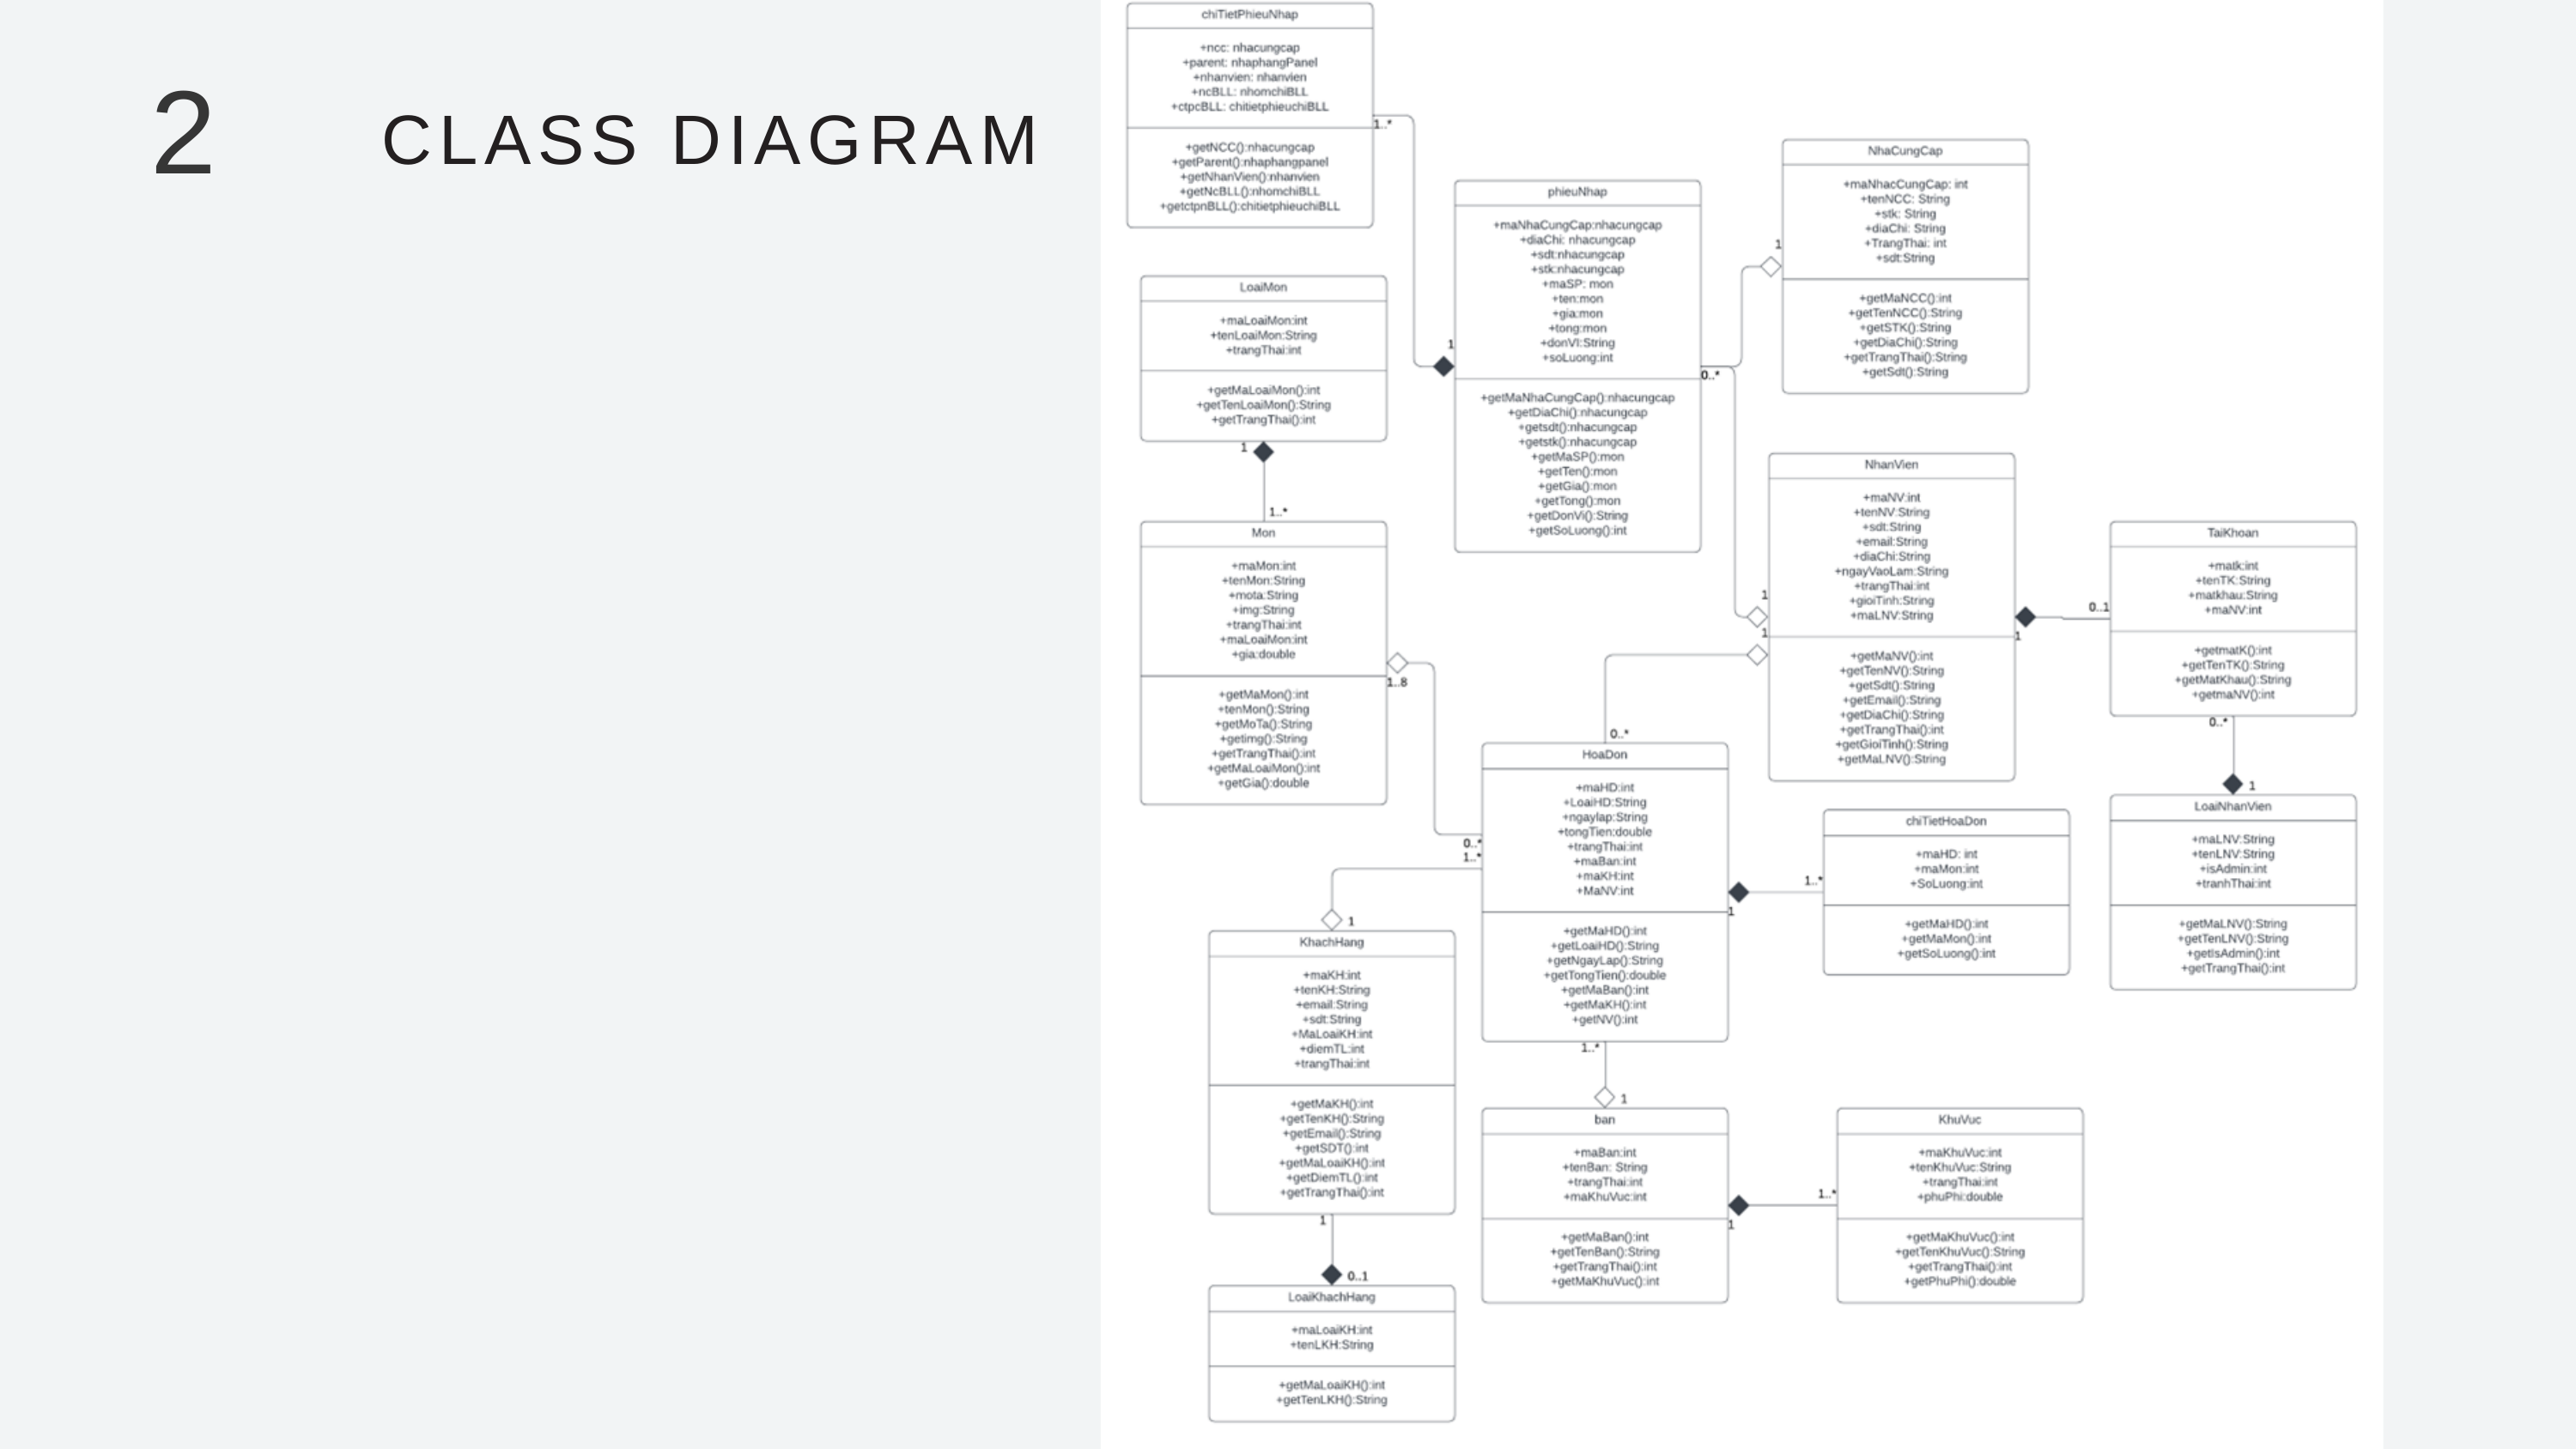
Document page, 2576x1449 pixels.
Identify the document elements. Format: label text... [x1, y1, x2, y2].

text_box 2 [81, 54, 287, 197]
text_box CLASS DIAGRAM [381, 82, 2168, 179]
text_box [1100, 0, 2384, 1449]
